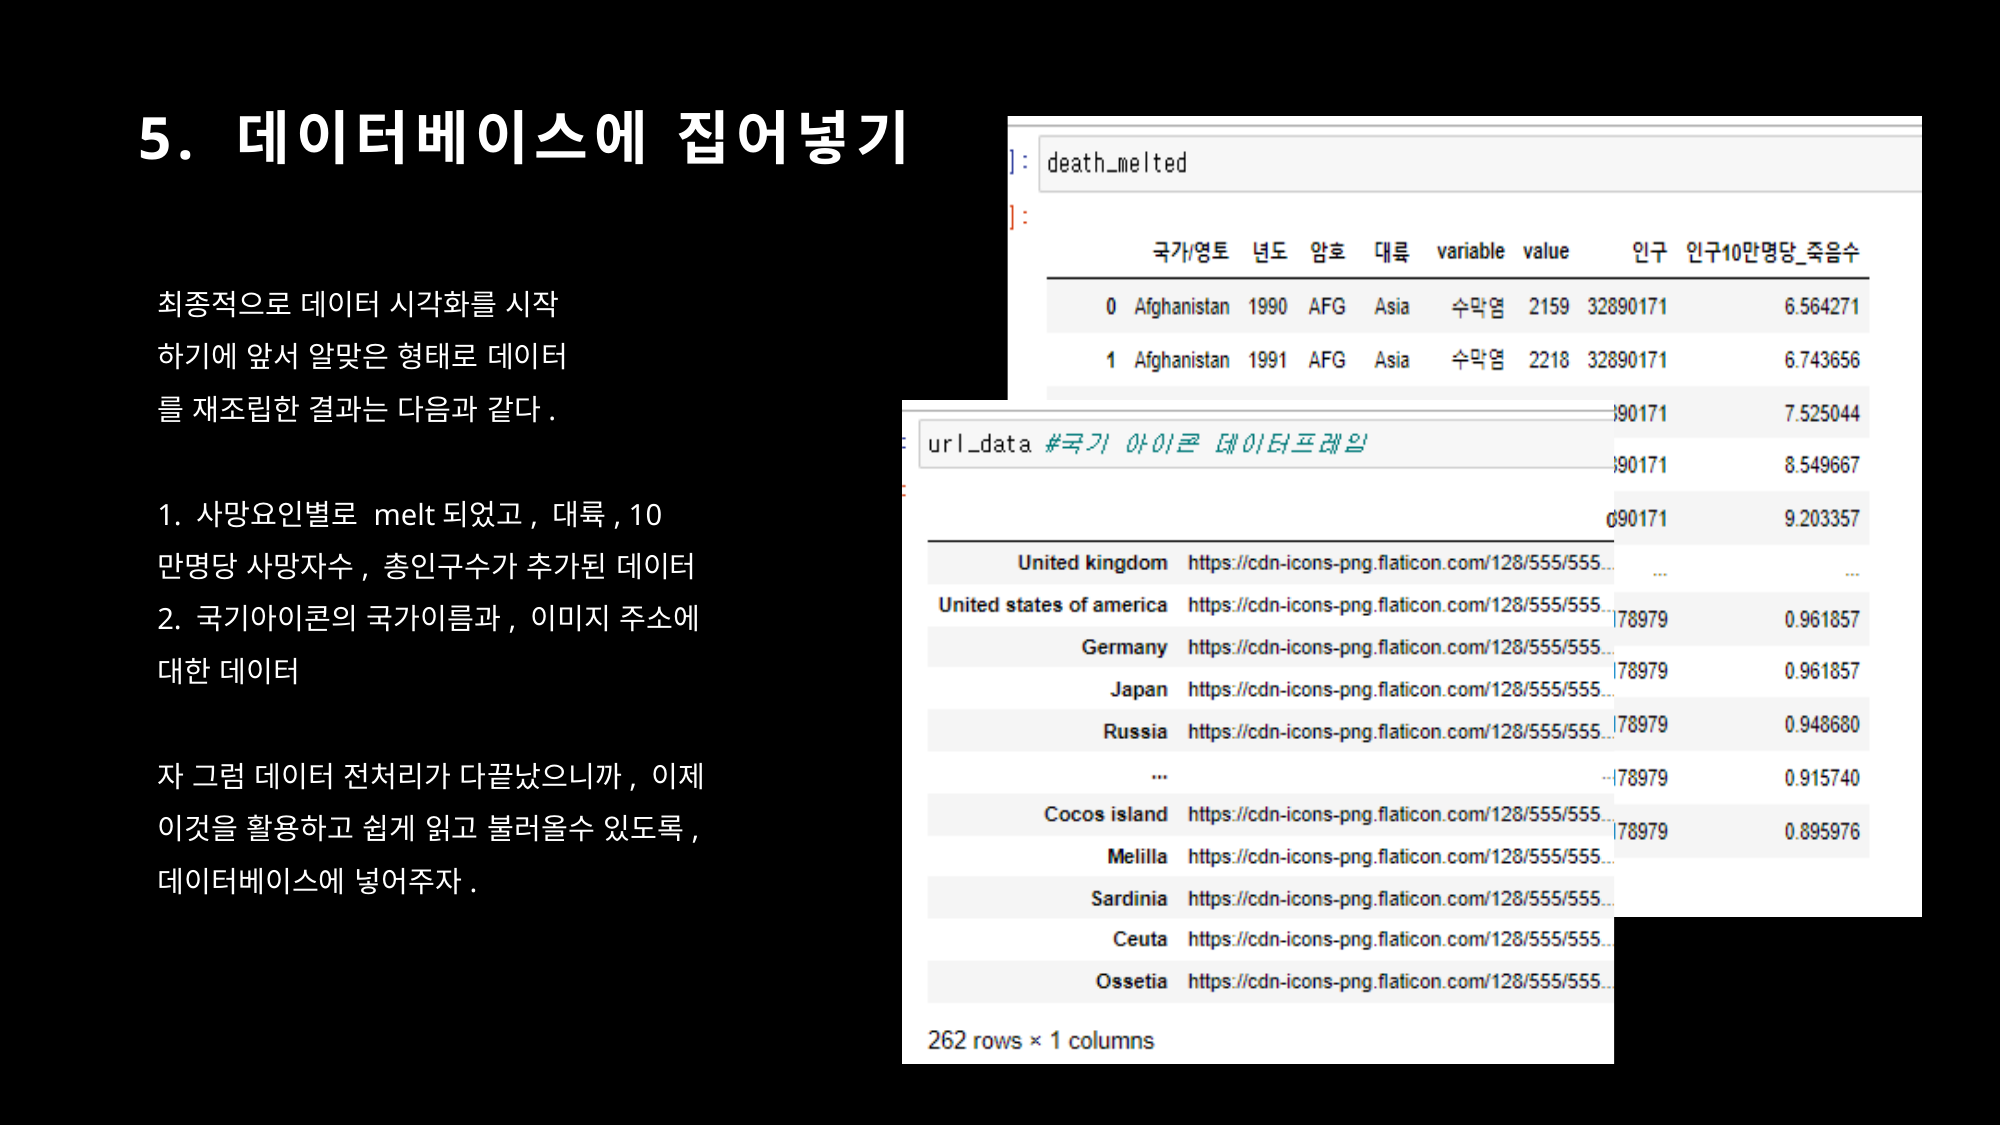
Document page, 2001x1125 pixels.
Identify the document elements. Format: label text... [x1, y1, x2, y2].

title 5. 데이터베이스에 집어넣기 [120, 45, 1637, 187]
picture [1007, 116, 1922, 917]
text_box 최종적으로 데이터 시각화를 시작 하기에 앞서 알맞은 형태로 데이터 를 재조립한 결과는 다음과 같다. 1. 사망요인별로 melt되었고, 대륙, 10만명당 사망자수, 총인구수가 추가된 데이터 2. 국기아이콘의 국가이름과, 이미지 주소에 대한 데이터 자 그럼 데이터 전처리가 다끝났으니까, 이제 이것을 활용하고 쉽게 읽고 불러올수 있도록, 데이터베이스에 넣어주자. [142, 261, 758, 906]
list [902, 400, 1615, 1064]
